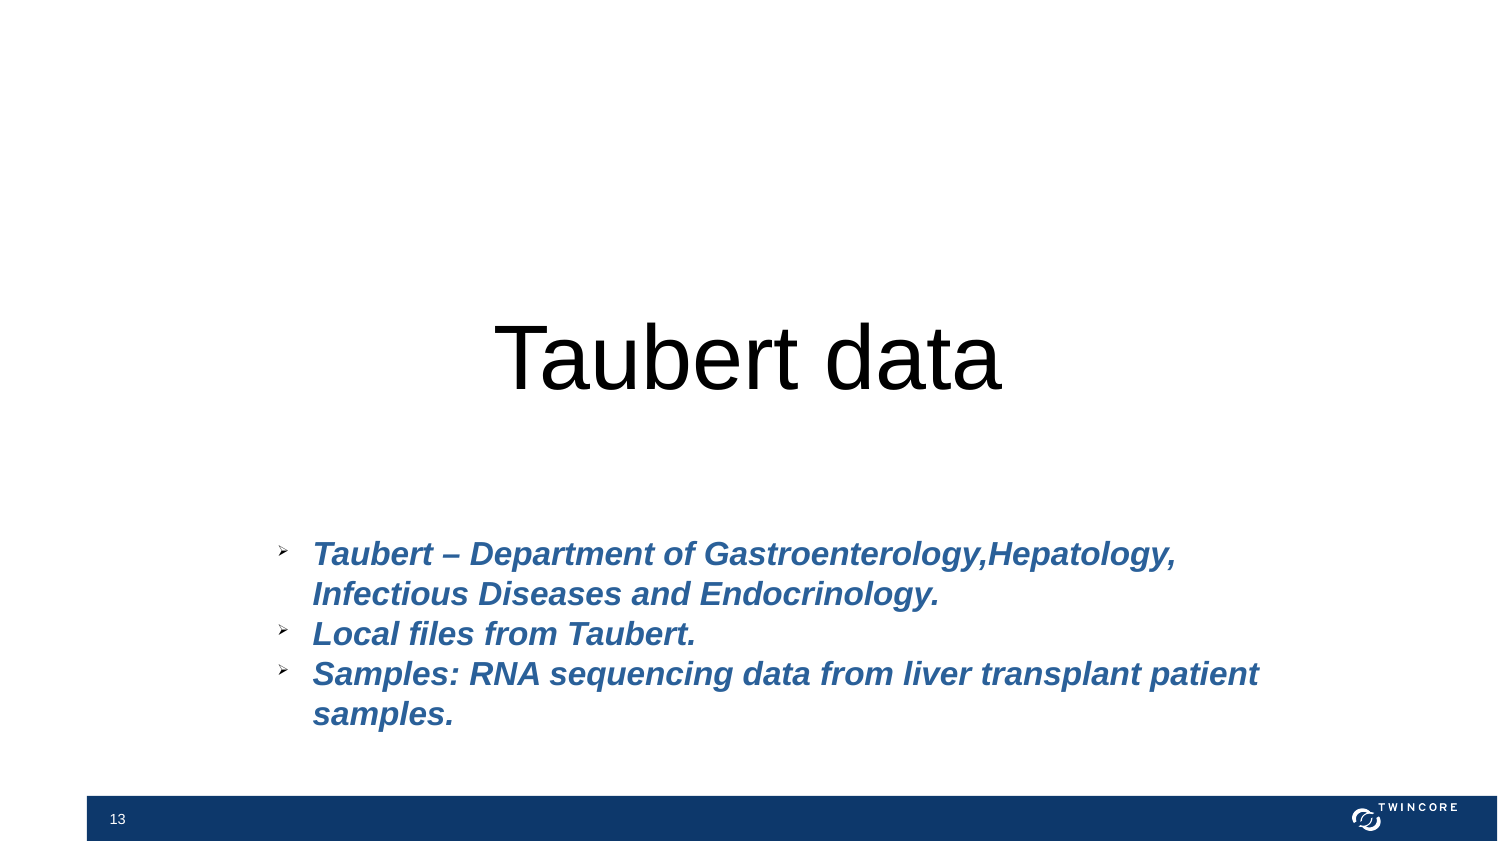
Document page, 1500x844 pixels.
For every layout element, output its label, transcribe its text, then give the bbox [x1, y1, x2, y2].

picture [1352, 803, 1457, 831]
text_box Taubert – Department of Gastroenterology,Hepatology, Infectious Diseases and Endocrinology. Local files from Taubert. Samples: RNA sequencing data from liver transplant patient samples. [262, 525, 1311, 673]
title Taubert data [129, 302, 1368, 403]
